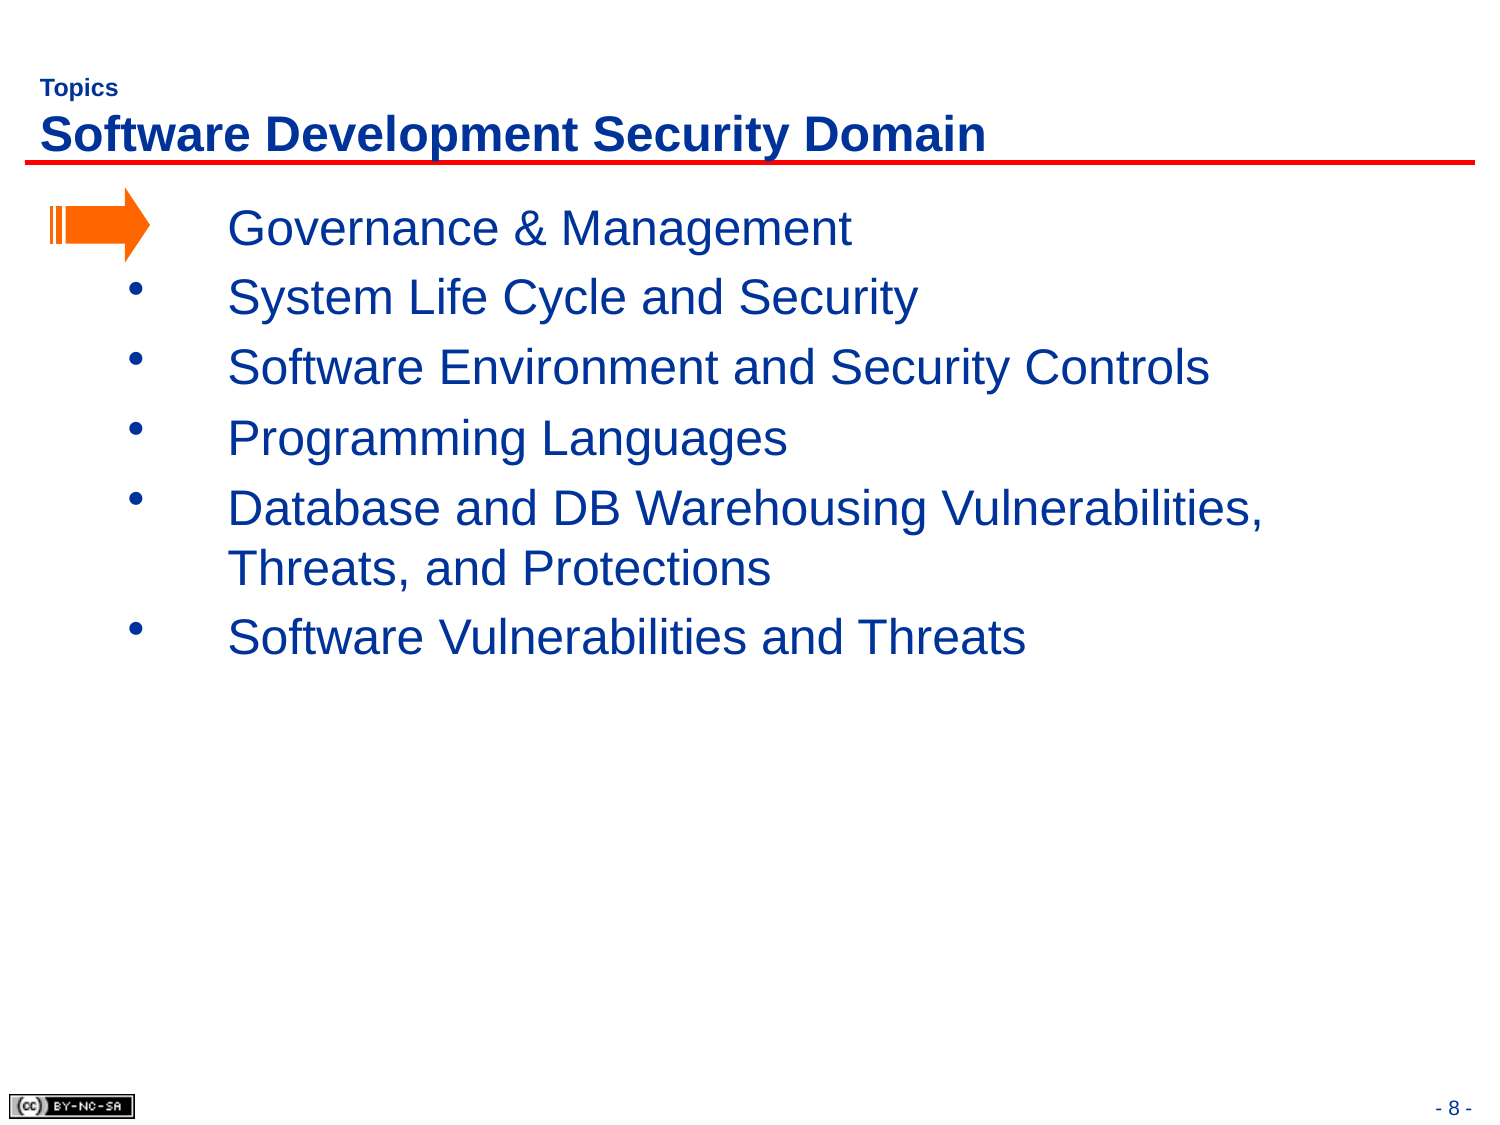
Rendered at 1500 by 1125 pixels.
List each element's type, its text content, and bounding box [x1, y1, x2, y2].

list Governance & Management System Life Cycle and Security Software Environment and Security Controls Programming Languages Database and DB Warehousing Vulnerabilities, Threats, and Protections Software Vulnerabilities and Threats [112, 187, 1388, 1076]
text_box [56, 206, 63, 244]
text_box [65, 187, 151, 263]
picture [9, 1094, 135, 1119]
text_box [50, 206, 54, 244]
title Topics Software Development Security Domain [24, 0, 1463, 169]
slide_number - 8 - [1287, 1087, 1488, 1125]
